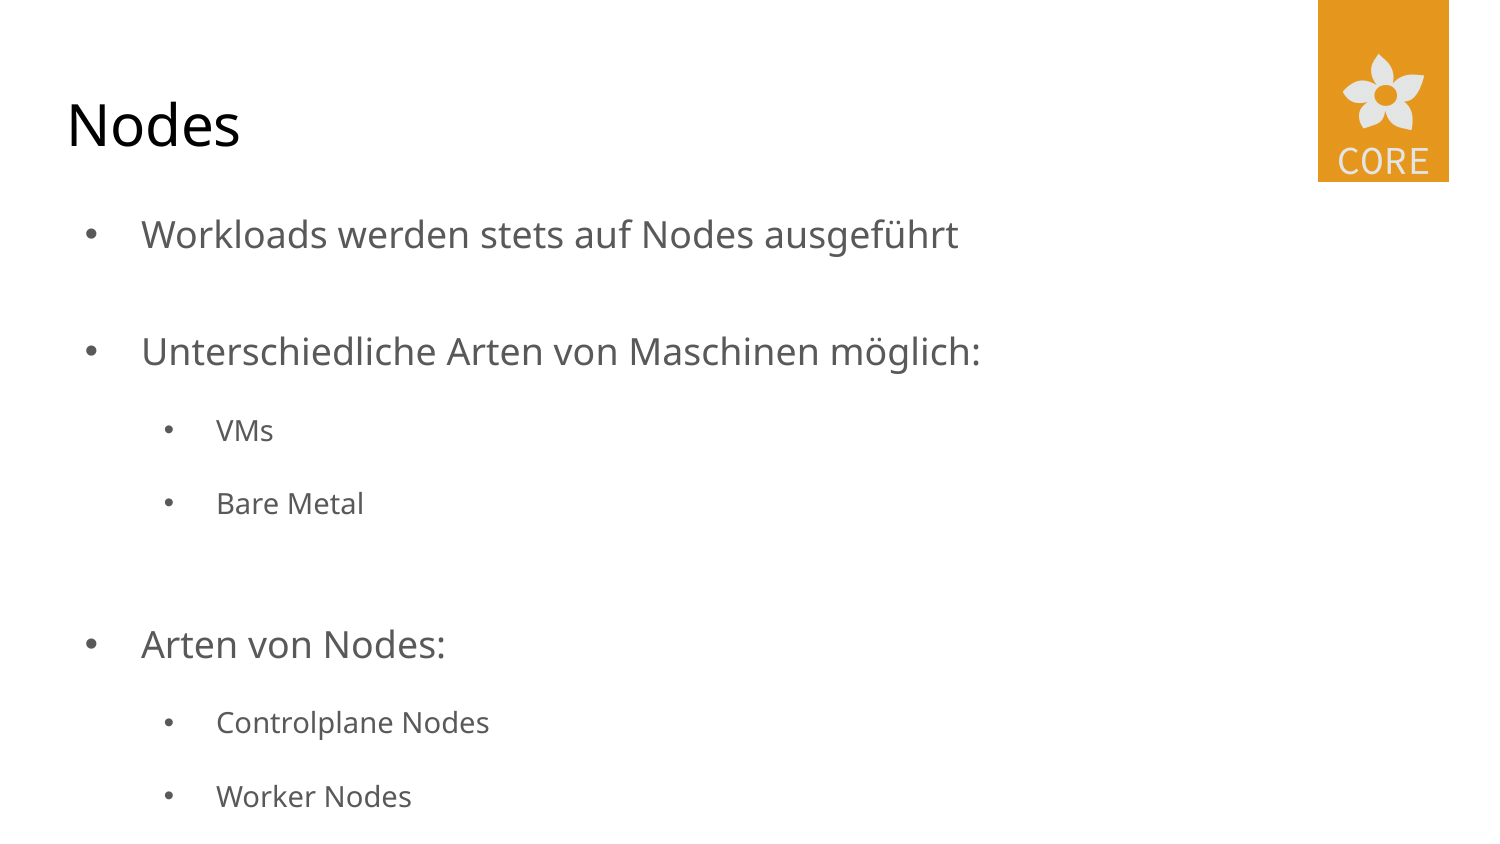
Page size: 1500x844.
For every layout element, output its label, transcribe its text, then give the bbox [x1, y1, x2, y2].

list Workloads werden stets auf Nodes ausgeführt Unterschiedliche Arten von Maschinen möglich: VMs Bare Metal Arten von Nodes: Controlplane Nodes Worker Nodes [51, 189, 1449, 750]
picture [1318, 0, 1449, 182]
title Nodes [51, 72, 1312, 173]
